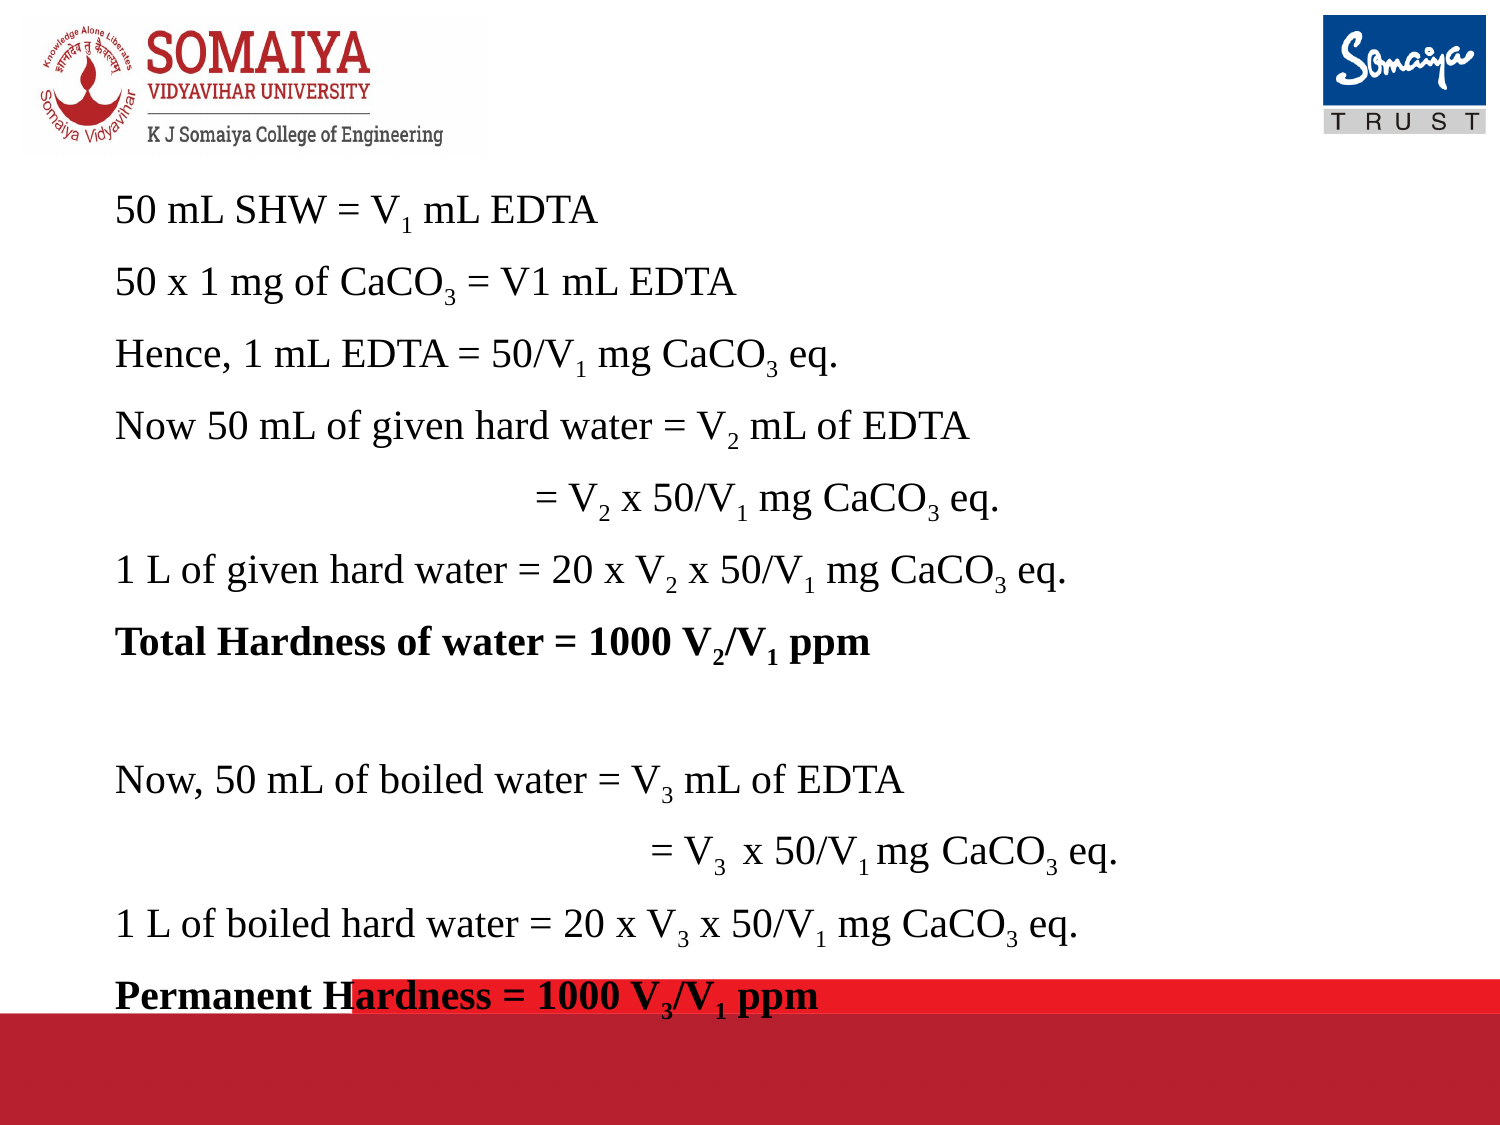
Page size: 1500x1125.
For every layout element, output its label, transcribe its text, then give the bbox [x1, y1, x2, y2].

picture [22, 15, 488, 157]
picture [1323, 15, 1486, 134]
list 50 mL SHW = V1 mL EDTA 50 x 1 mg of CaCO3 = V1 mL EDTA Hence, 1 mL EDTA = 50/V1 mg CaCO3 eq. Now 50 mL of given hard water = V2 mL of EDTA = V2 x 50/V1 mg CaCO3 eq. 1 L of given hard water = 20 x V2 x 50/V1 mg CaCO3 eq. Total Hardness of water = 1000 V2/V1 ppm Now, 50 mL of boiled water = V3 mL of EDTA = V3 x 50/V1 mg CaCO3 eq. 1 L of boiled hard water = 20 x V3 x 50/V1 mg CaCO3 eq. Permanent Hardness = 1000 V3/V1 ppm [99, 174, 1394, 975]
picture [0, 980, 1500, 1125]
